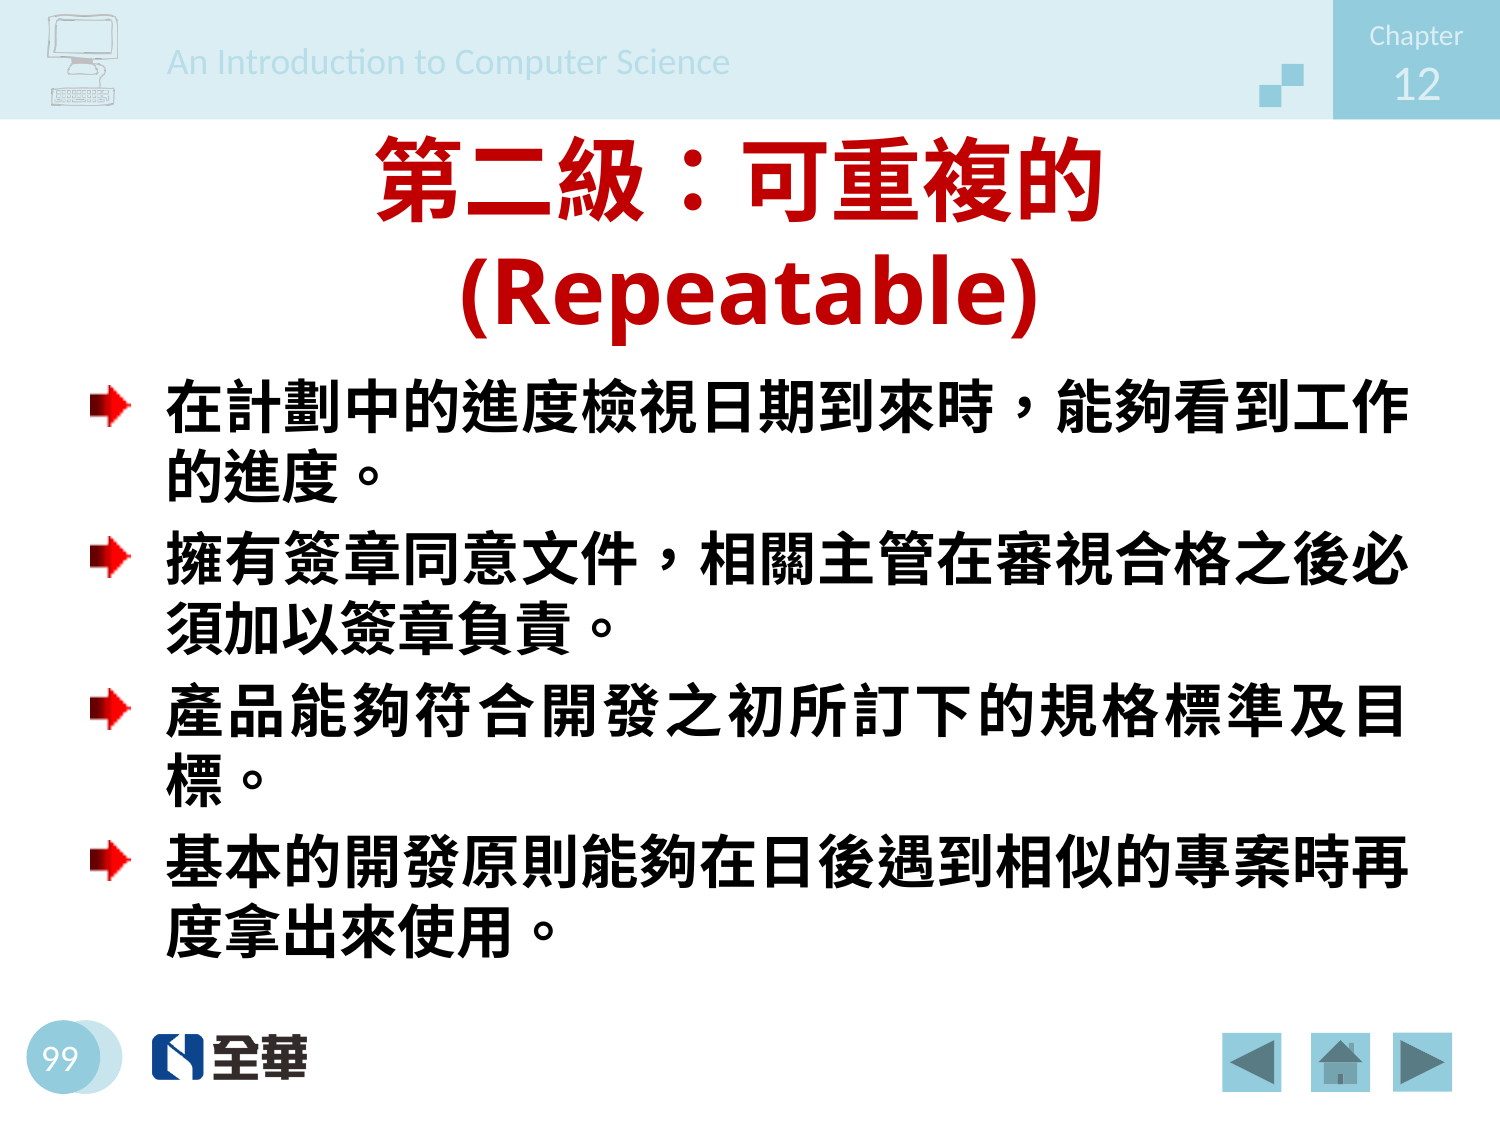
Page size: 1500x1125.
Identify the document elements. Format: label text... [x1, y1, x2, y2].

picture [152, 1034, 307, 1080]
picture [90, 688, 131, 730]
title 第二級：可重複的(Repeatable) [75, 138, 1425, 327]
picture [90, 536, 131, 578]
list 在計劃中的進度檢視日期到來時，能夠看到工作的進度。 擁有簽章同意文件，相關主管在審視合格之後必須加以簽章負責。 產品能夠符合開發之初所訂下的規格標準及目標。 基本的開發原則能夠在日後遇到相似的專案時再度拿出來使用。 [75, 363, 1425, 1005]
picture [90, 385, 131, 427]
picture [90, 840, 131, 881]
picture [47, 14, 118, 106]
